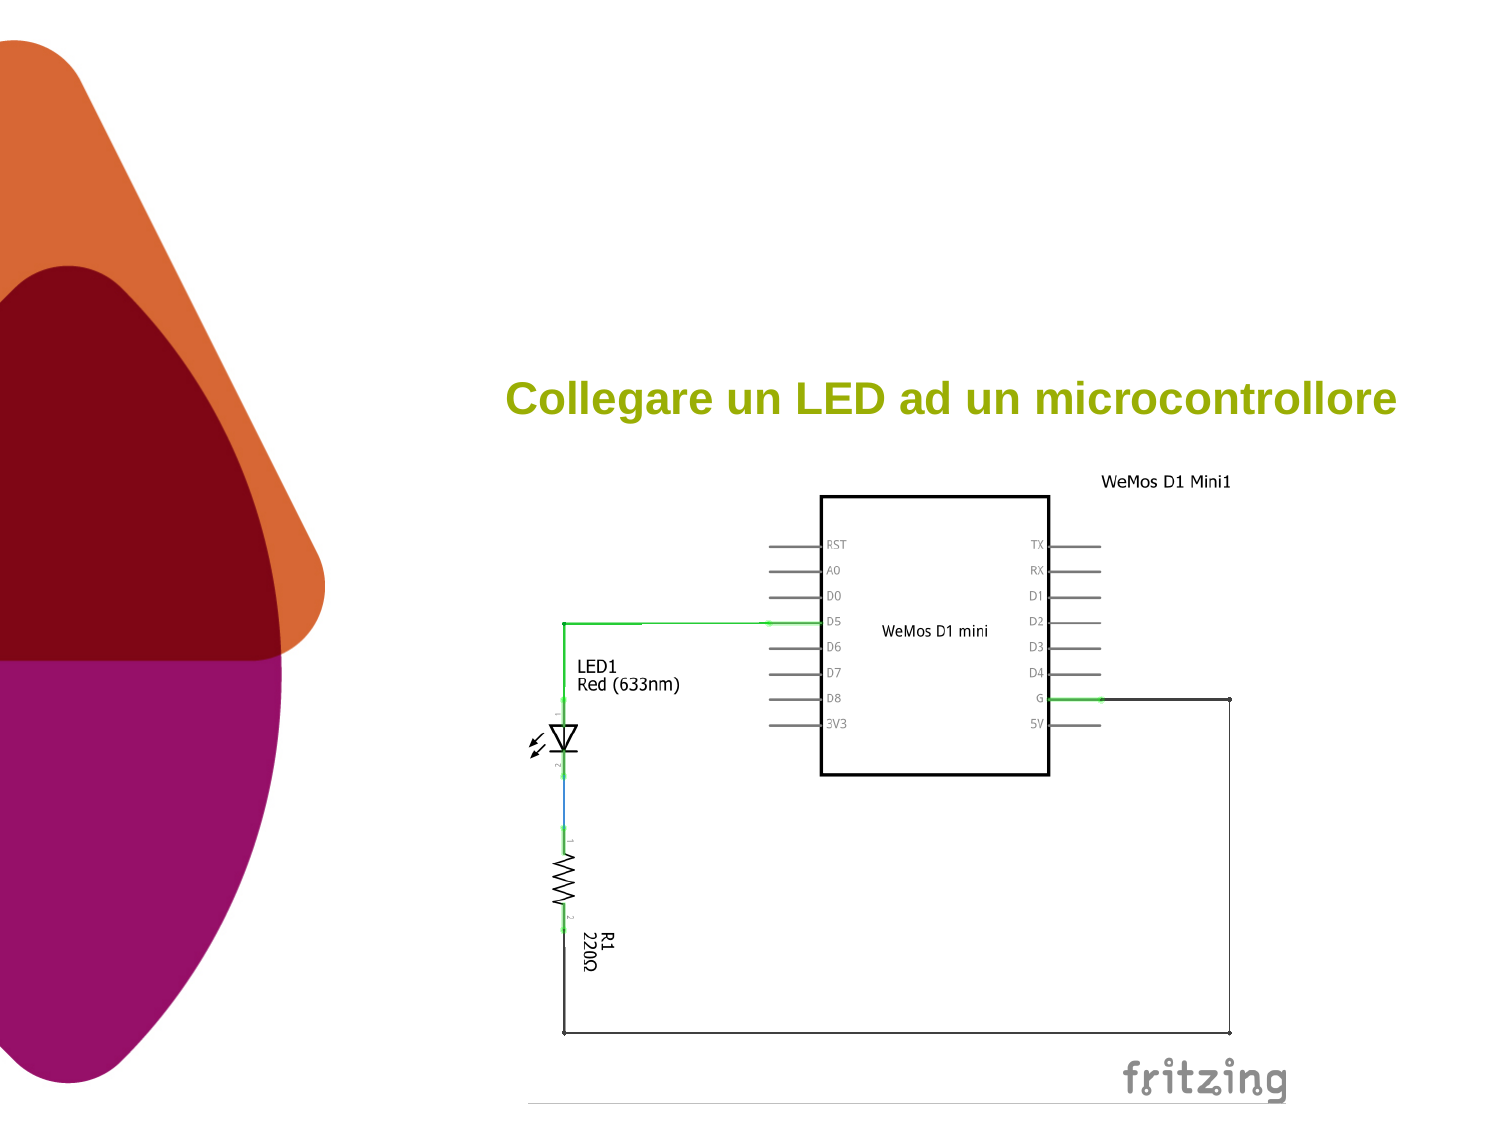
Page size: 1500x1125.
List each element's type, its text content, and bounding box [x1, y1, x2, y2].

title Collegare un LED ad un microcontrollore [490, 361, 1457, 456]
picture [528, 475, 1286, 1105]
picture [0, 0, 332, 1125]
